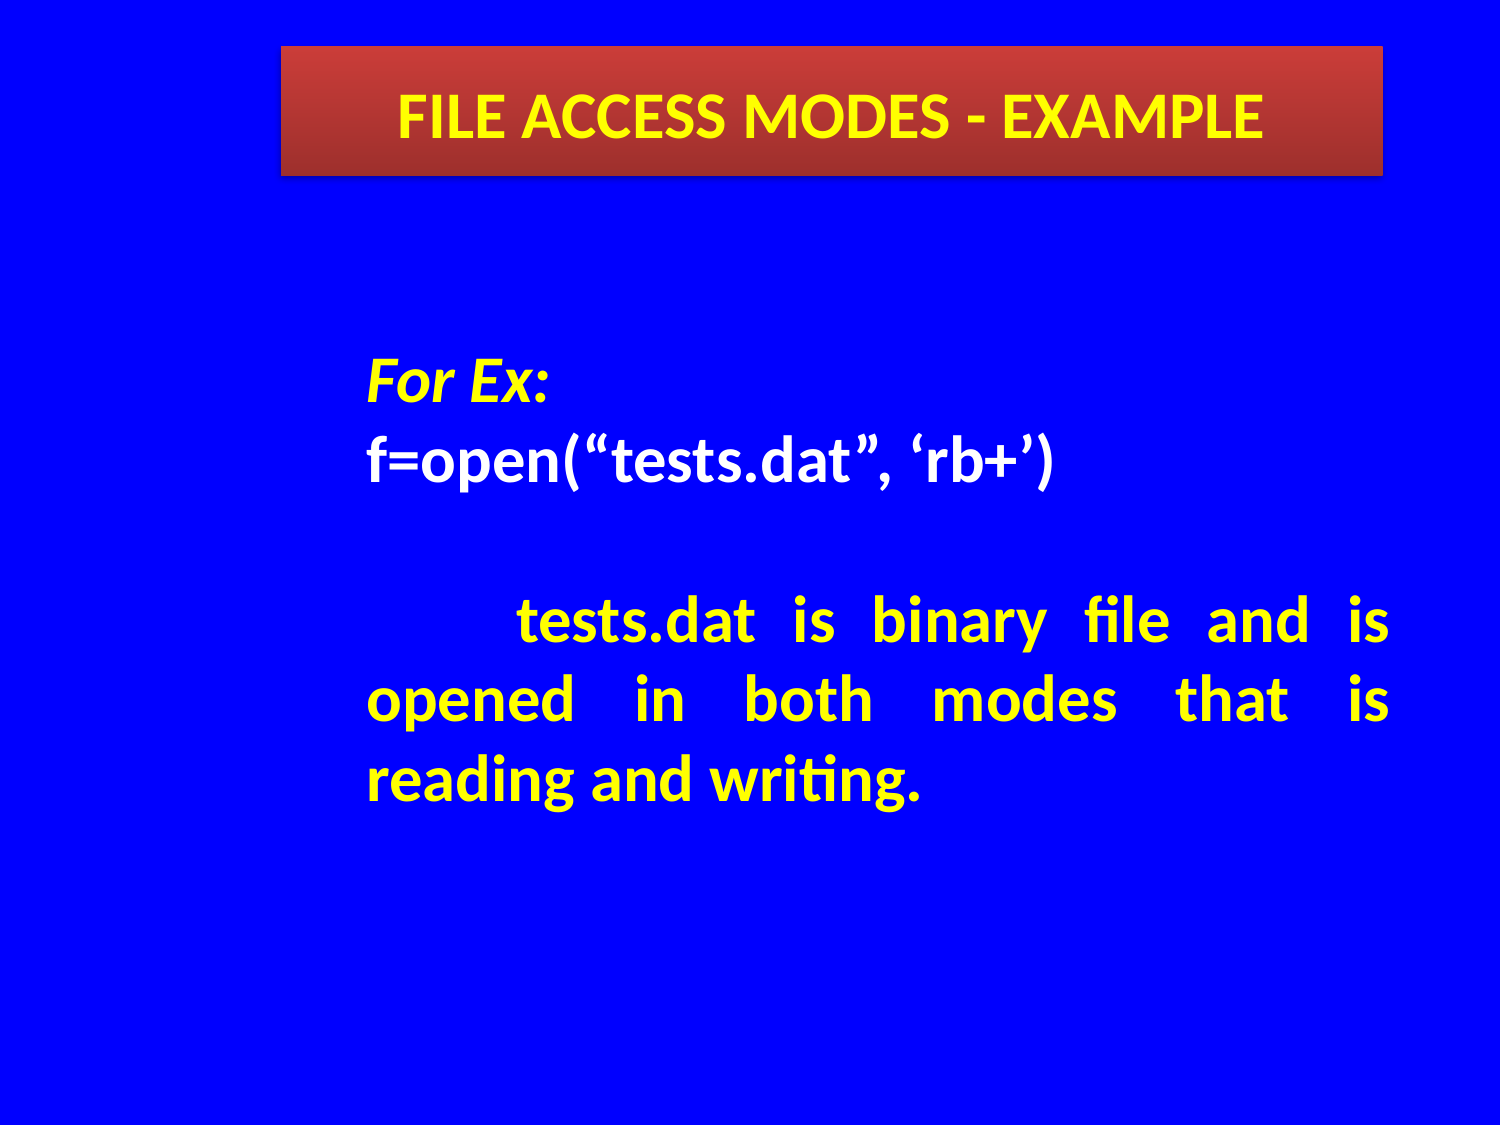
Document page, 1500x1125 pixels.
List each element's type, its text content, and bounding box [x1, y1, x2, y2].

text_box For Ex: f=open(“tests.dat”, ‘rb+’) tests.dat is binary file and is opened in both modes that is reading and writing. [351, 328, 1407, 823]
text_box FILE ACCESS MODES - EXAMPLE [281, 46, 1383, 176]
